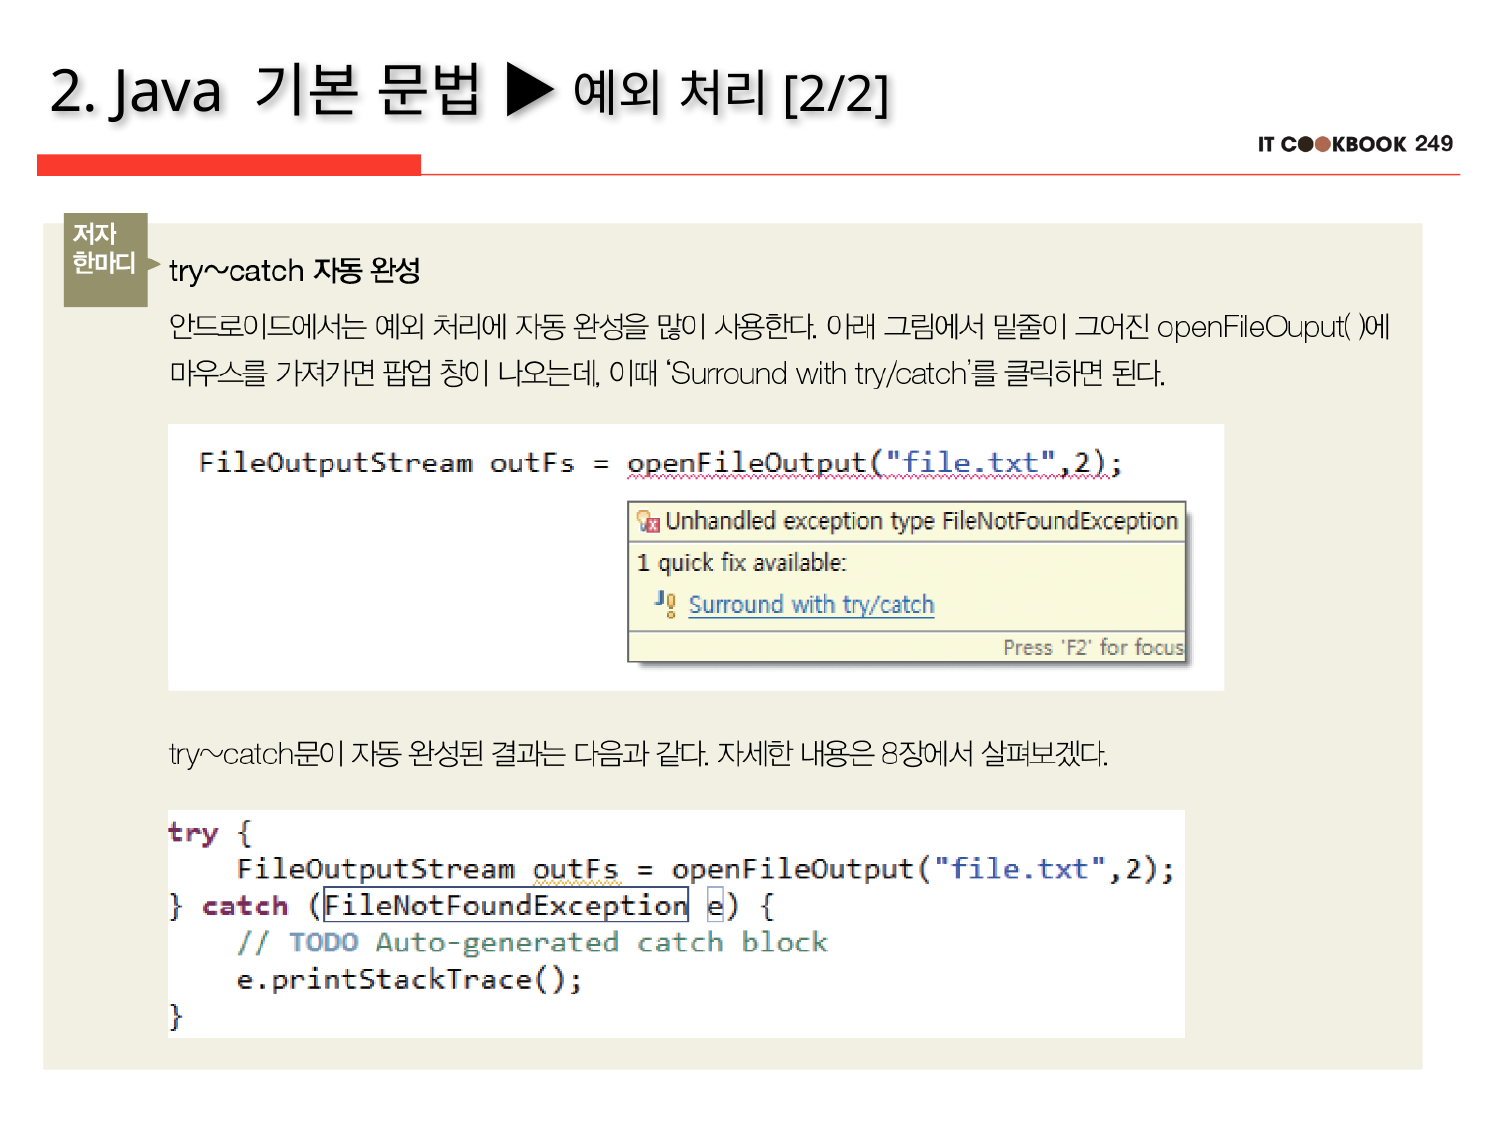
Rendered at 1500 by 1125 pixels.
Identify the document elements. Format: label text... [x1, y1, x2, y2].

picture [29, 200, 1432, 1081]
picture [1218, 120, 1464, 164]
title 2. Java 기본 문법 ▶ 예외 처리[2/2] [48, 53, 1448, 161]
